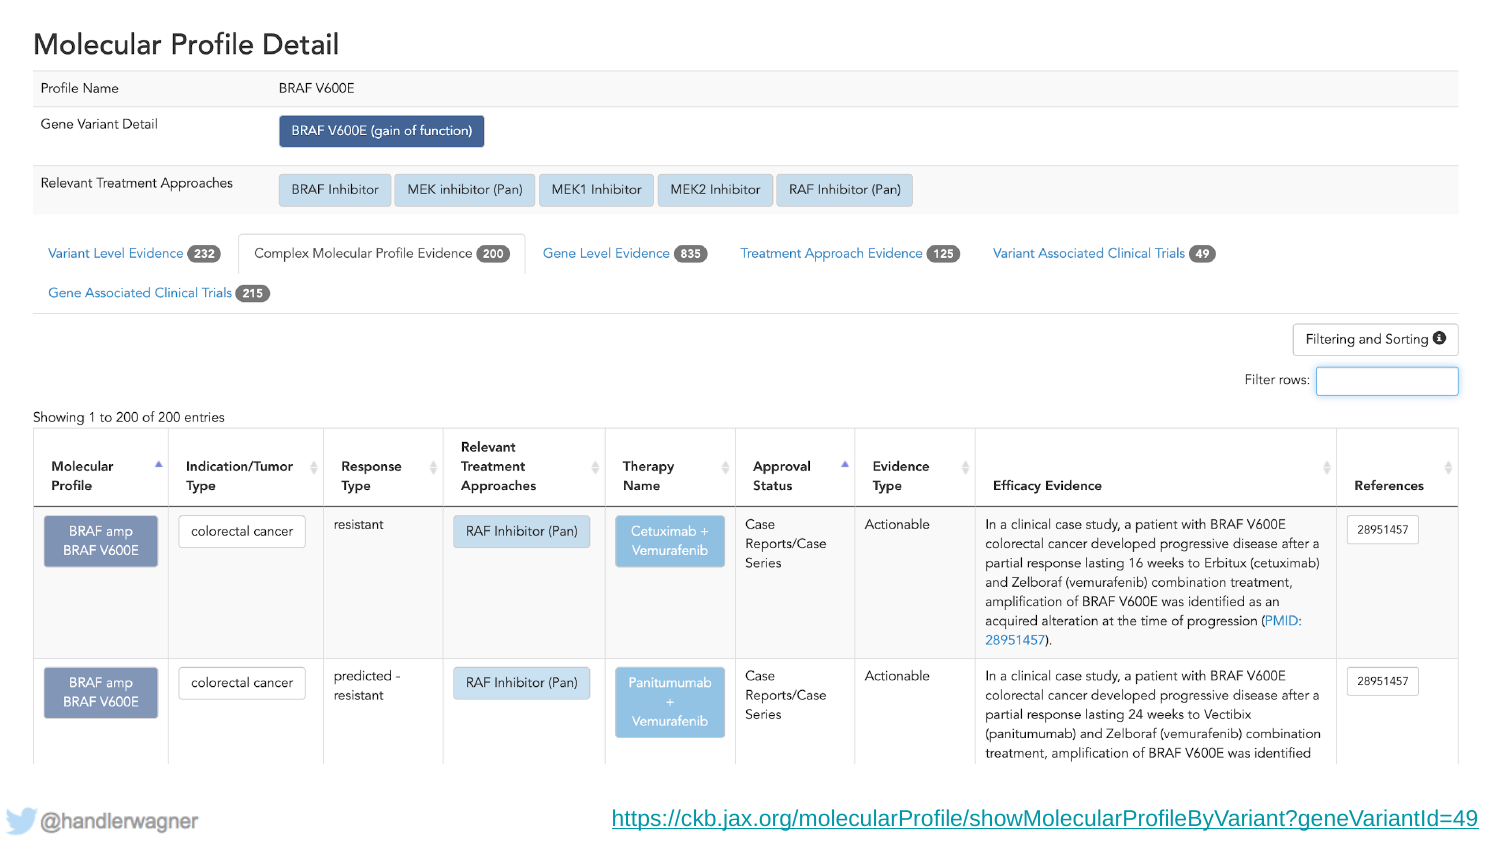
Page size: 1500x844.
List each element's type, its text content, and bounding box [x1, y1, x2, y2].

picture [24, 24, 1468, 764]
text_box https://ckb.jax.org/molecularProfile/showMolecularProfileByVariant?geneVariantId=49 [596, 788, 1500, 844]
picture [0, 801, 211, 844]
